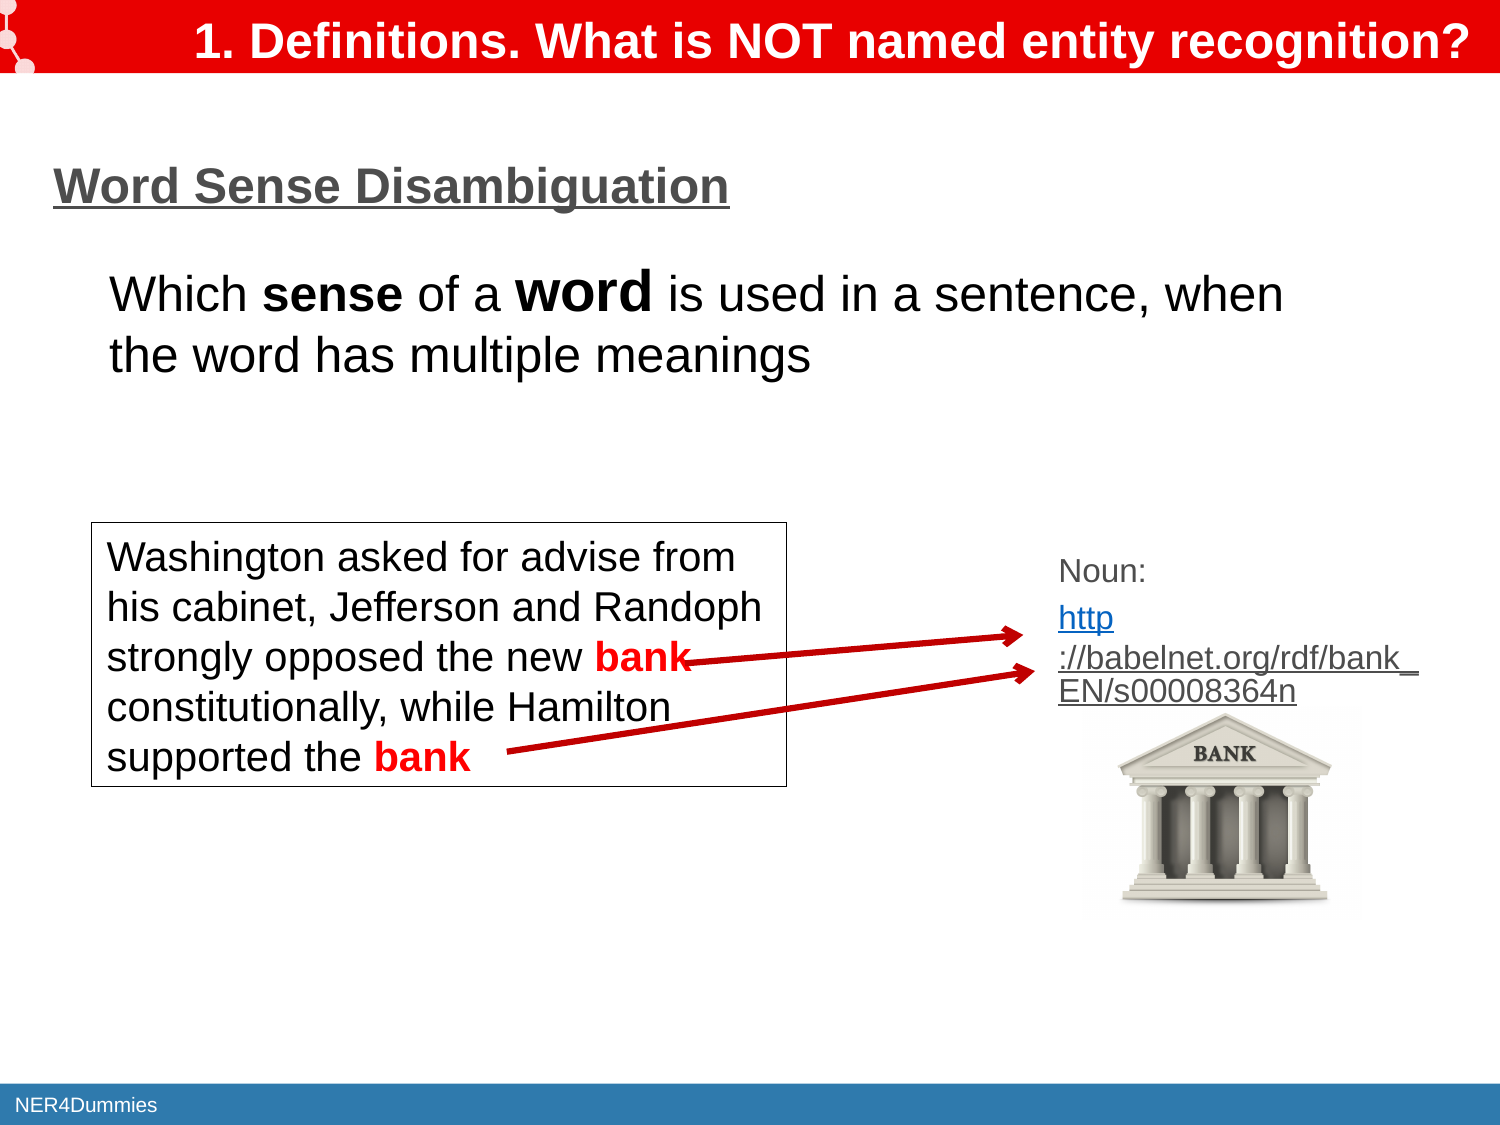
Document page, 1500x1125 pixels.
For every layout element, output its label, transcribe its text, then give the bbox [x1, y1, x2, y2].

picture [1082, 706, 1362, 921]
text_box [684, 634, 1024, 664]
title 1. Definitions. What is NOT named entity recognition? [91, 13, 1488, 64]
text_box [506, 670, 1036, 752]
text_box Word Sense Disambiguation [47, 145, 1118, 242]
text_box Which sense of a word is used in a sentence, when the word has multiple meanings [94, 245, 1362, 390]
text_box Washington asked for advise from his cabinet, Jefferson and Randoph strongly opposed the new bank constitutionally, while Hamilton supported the bank [91, 522, 787, 787]
text_box Noun: http://babelnet.org/rdf/bank_EN/s00008364n [1052, 541, 1442, 671]
